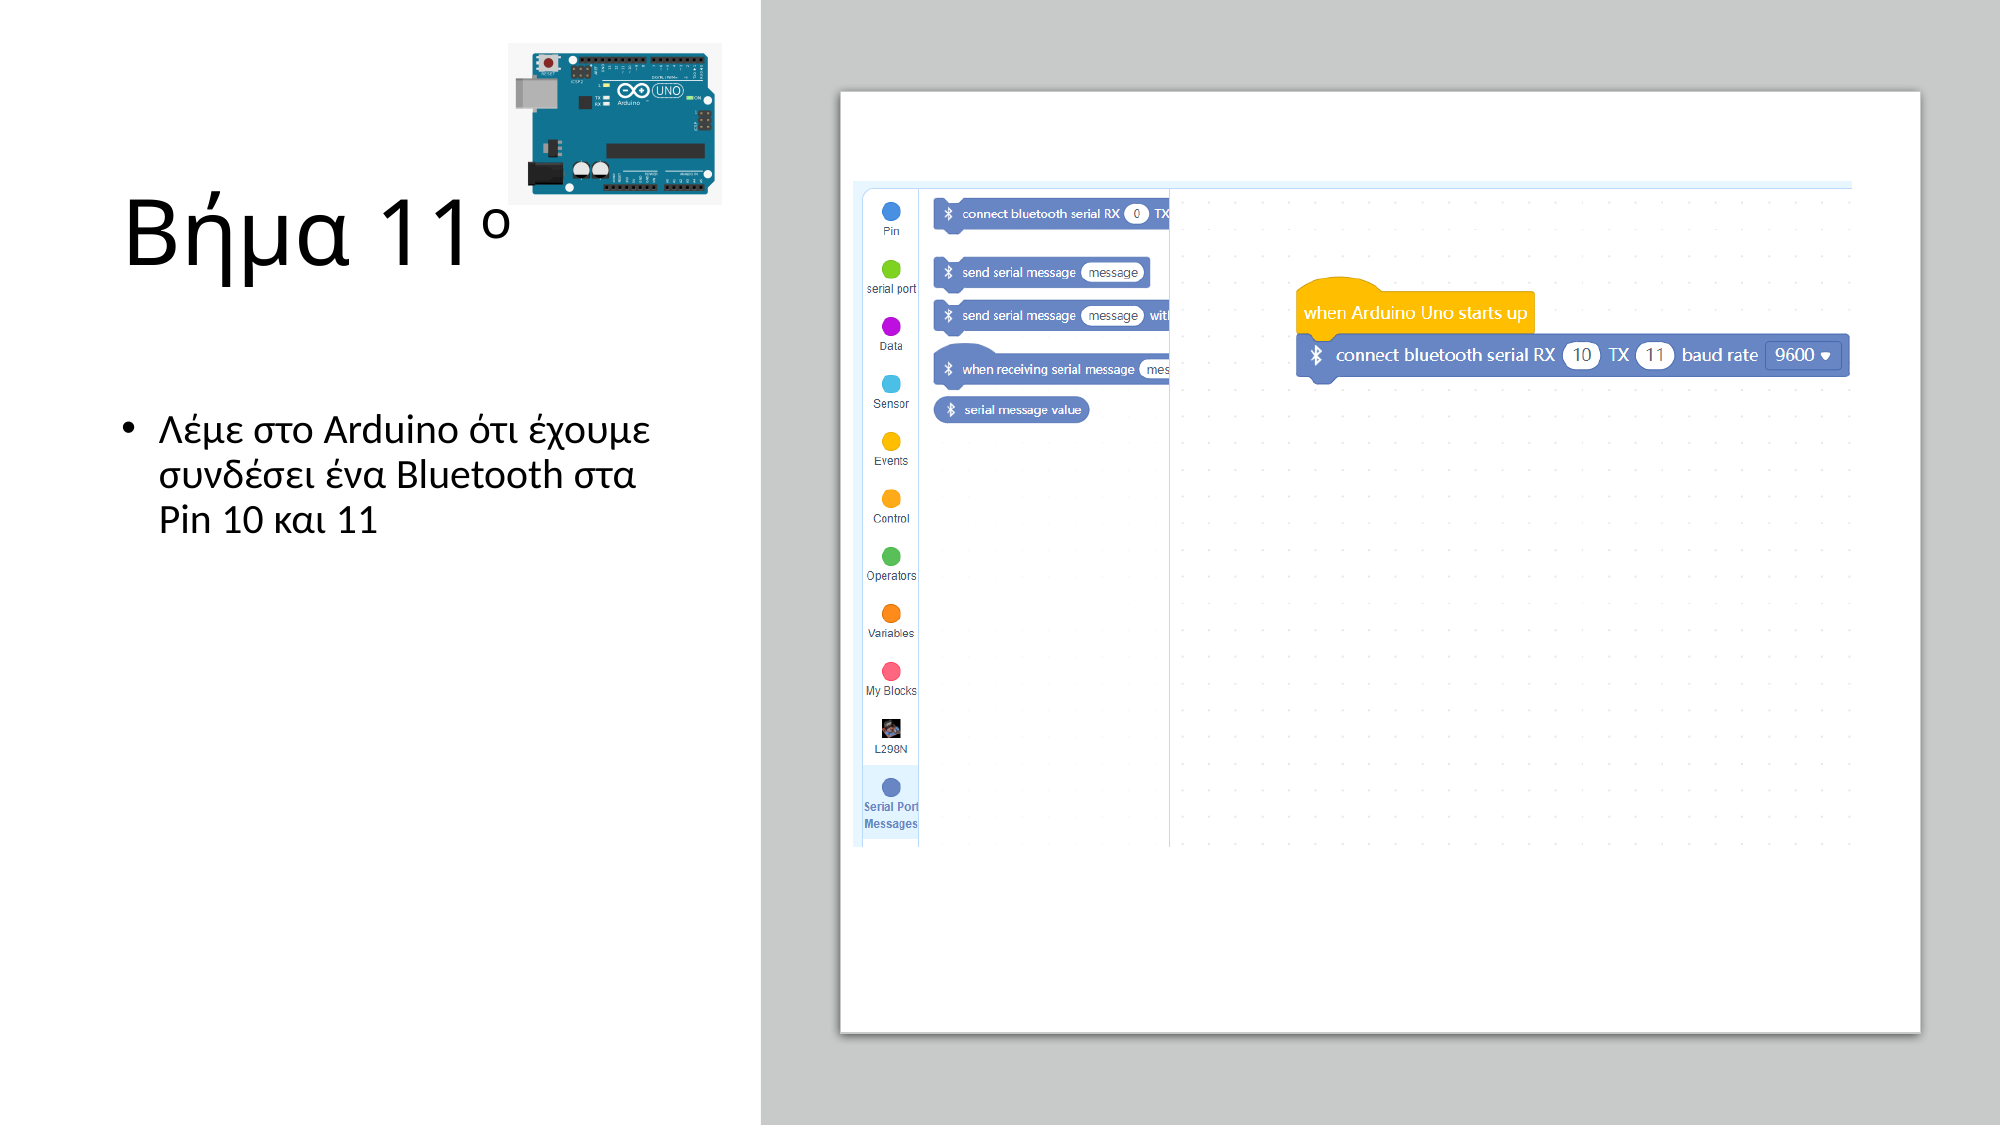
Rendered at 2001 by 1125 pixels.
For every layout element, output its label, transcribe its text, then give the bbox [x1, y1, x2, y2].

picture [508, 43, 722, 205]
picture [853, 181, 1852, 847]
text_box [839, 90, 1922, 1034]
list Λέμε στο Arduino ότι έχουμε συνδέσει ένα Bluetooth στα Pin 10 και 11 [106, 399, 682, 1021]
title Βήμα 11ο [106, 103, 682, 370]
text_box [760, 0, 2000, 1125]
